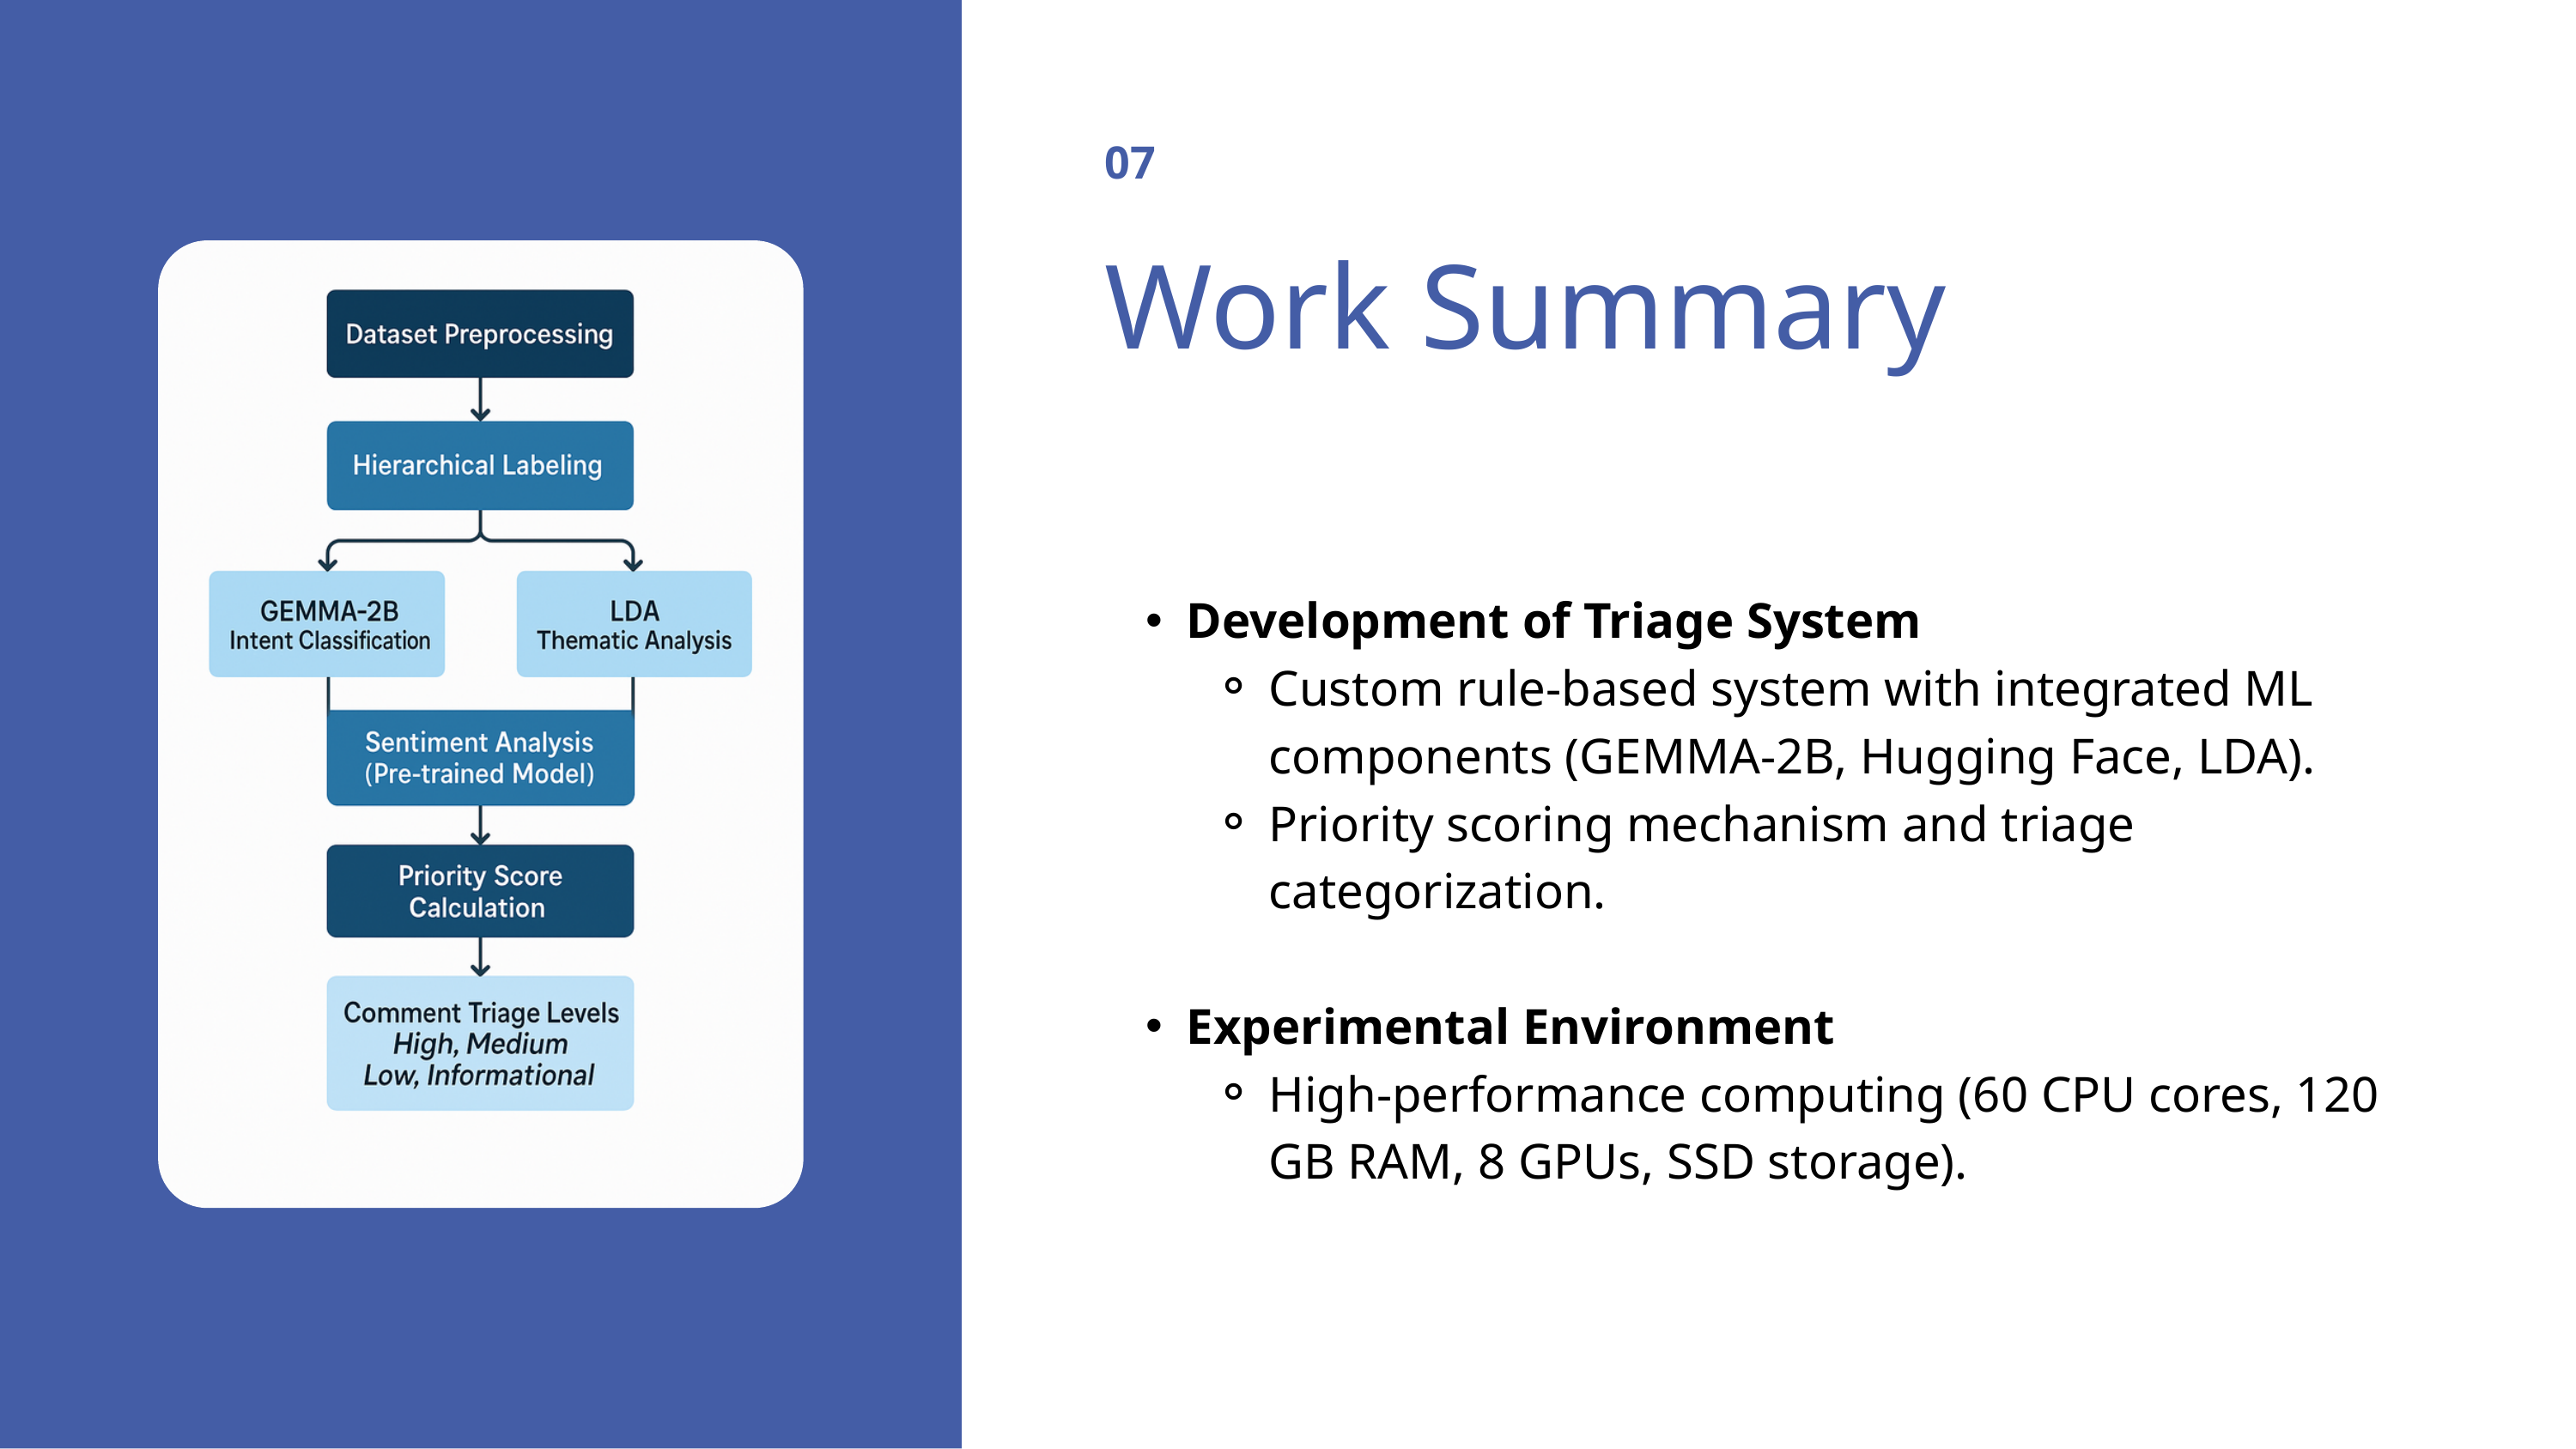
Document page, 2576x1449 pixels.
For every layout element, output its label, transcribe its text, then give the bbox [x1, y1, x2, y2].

text_box Work Summary [1104, 232, 2399, 512]
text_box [157, 239, 804, 1209]
text_box 07 [1104, 138, 1221, 188]
text_box [0, 0, 962, 1449]
text_box Development of Triage System Custom rule-based system with integrated ML components (GEMMA-2B, Hugging Face, LDA). Priority scoring mechanism and triage categorization. Experimental Environment High-performance computing (60 CPU cores, 120 GB RAM, 8 GPUs, SSD storage). [1104, 580, 2399, 1257]
